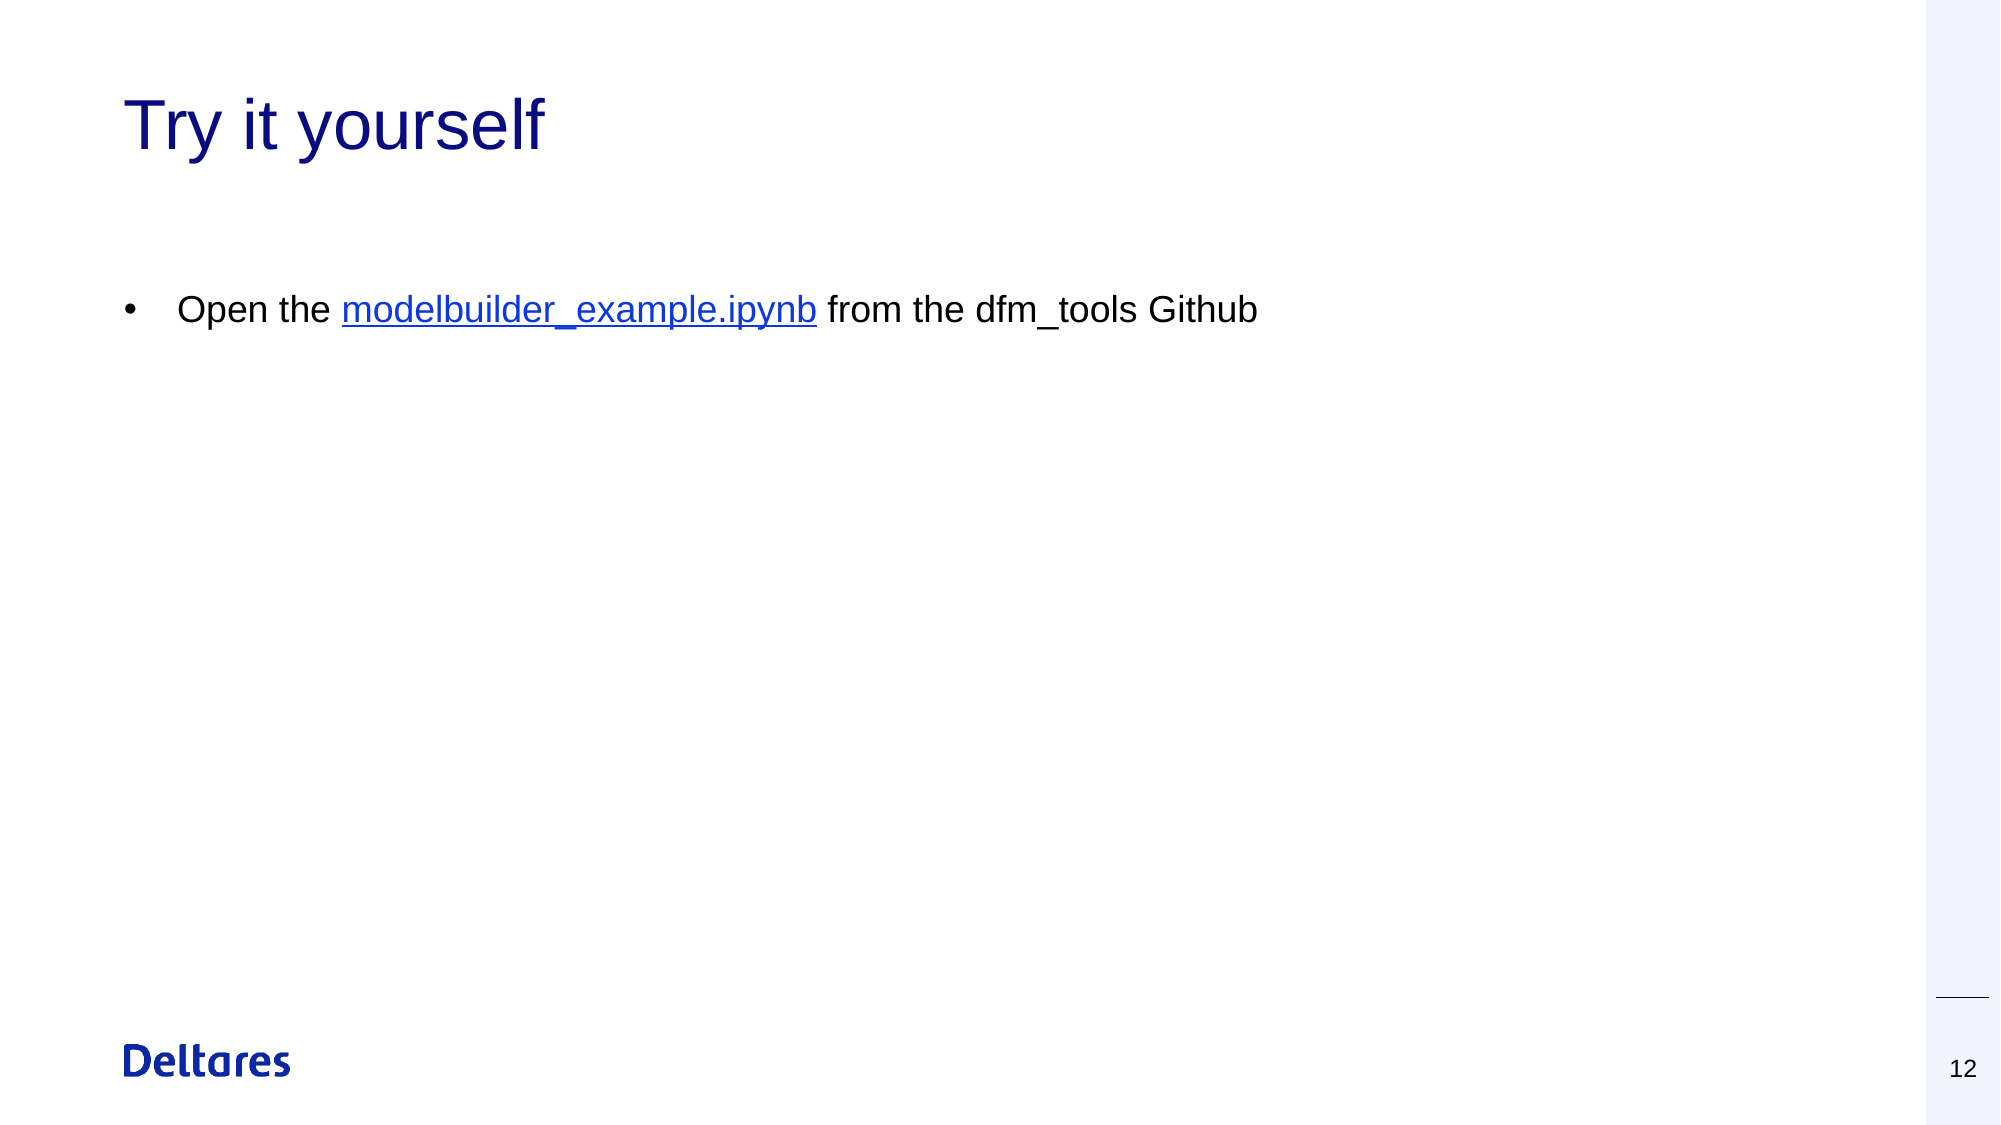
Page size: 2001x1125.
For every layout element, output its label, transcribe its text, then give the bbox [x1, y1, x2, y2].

list Open the modelbuilder_example.ipynb from the dfm_tools Github [123, 290, 1849, 999]
slide_number 12 [1926, 1052, 2000, 1083]
picture [108, 1028, 304, 1092]
title Try it yourself [123, 88, 1850, 243]
